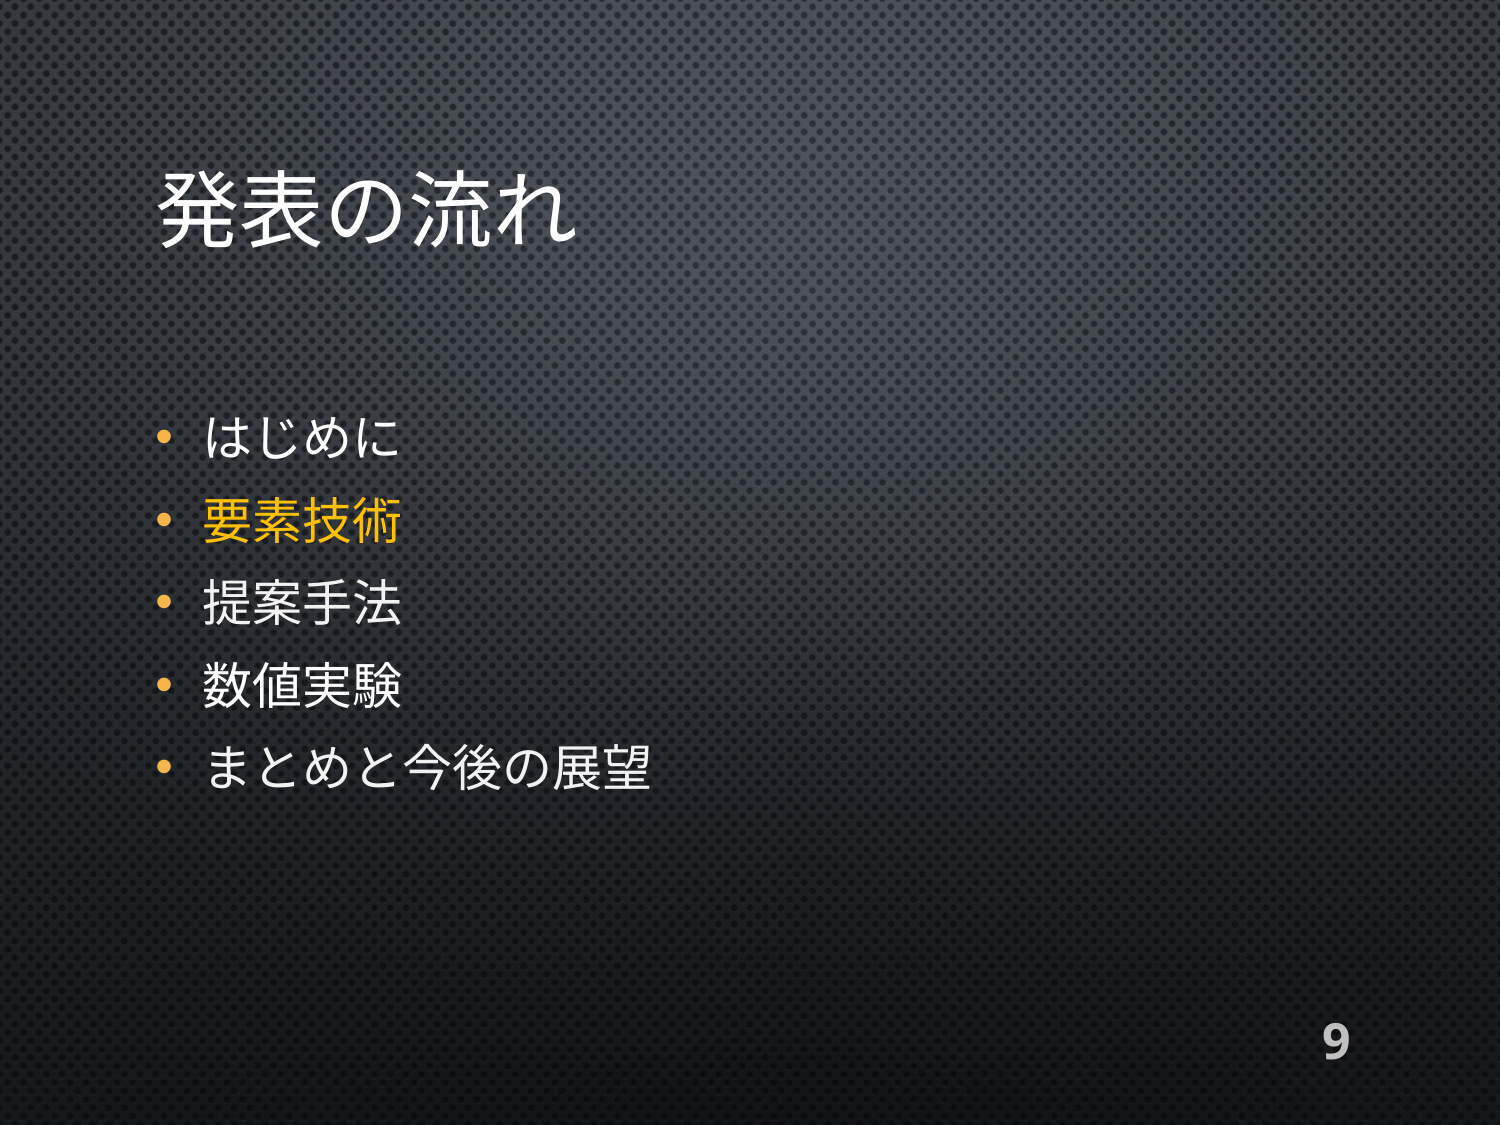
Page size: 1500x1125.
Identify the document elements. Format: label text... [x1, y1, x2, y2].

title 発表の流れ [140, 140, 1360, 276]
slide_number 9 [1171, 1013, 1367, 1074]
list はじめに 要素技術 提案手法 数値実験 まとめと今後の展望 [140, 350, 1360, 854]
